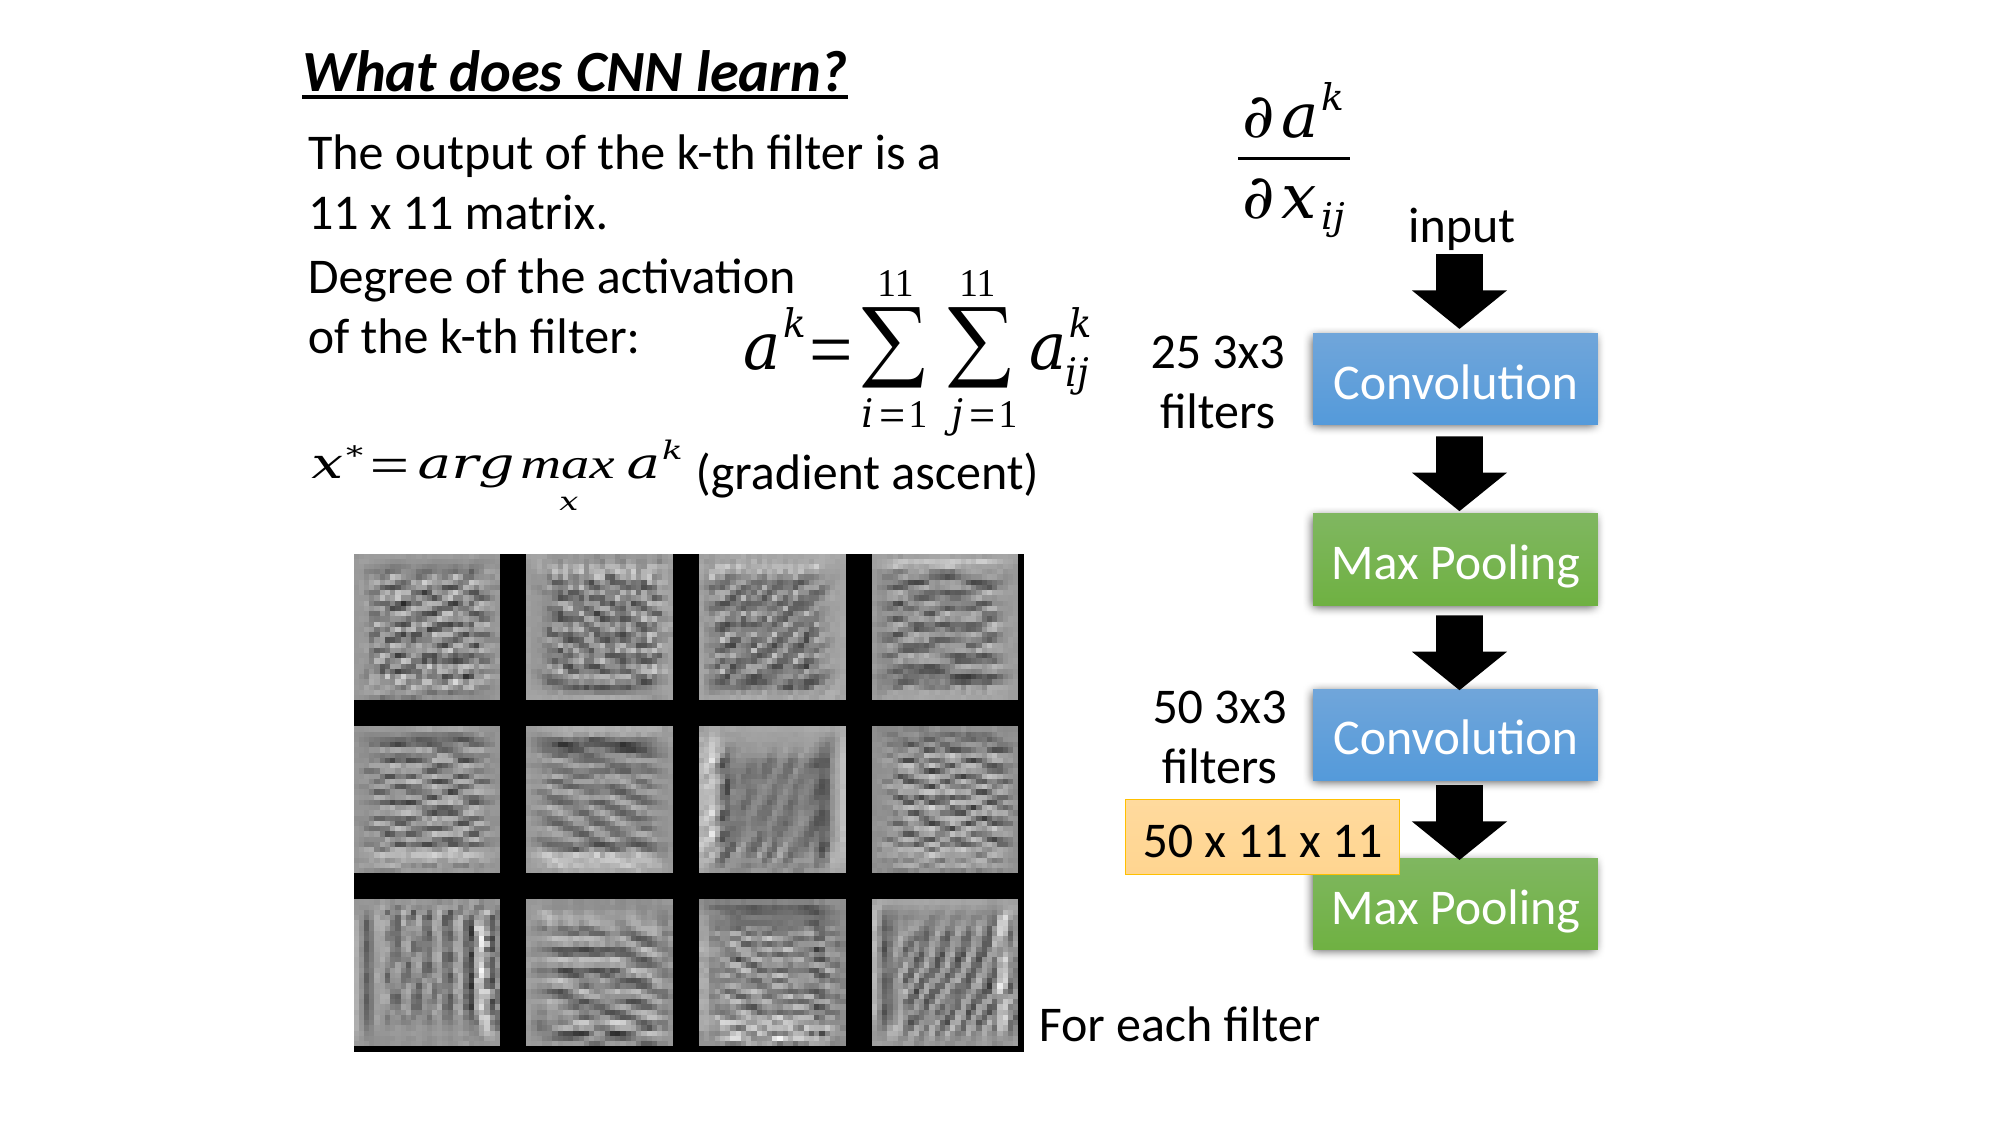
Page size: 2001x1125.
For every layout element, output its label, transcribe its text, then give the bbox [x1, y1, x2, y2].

text_box 50 x 11 x 11 [1125, 799, 1400, 875]
text_box For each filter [1024, 984, 1370, 1060]
text_box 25 3x3 filters [1125, 310, 1310, 446]
text_box Max Pooling [1313, 513, 1598, 606]
text_box Convolution [1313, 689, 1598, 781]
text_box Max Pooling [1313, 858, 1598, 950]
text_box (gradient ascent) [680, 432, 1073, 508]
text_box [1411, 261, 1508, 329]
text_box The output of the k-th filter is a 11 x 11 matrix. [293, 112, 971, 247]
picture [354, 554, 1024, 1052]
text_box [1411, 785, 1508, 860]
text_box What does CNN learn? [287, 25, 863, 110]
text_box [1411, 436, 1508, 512]
text_box Degree of the activation of the k-th filter: [293, 235, 832, 371]
text_box Convolution [1313, 333, 1598, 425]
text_box [1411, 615, 1508, 691]
text_box input [1293, 185, 1630, 261]
text_box 50 3x3 filters [1127, 666, 1312, 799]
